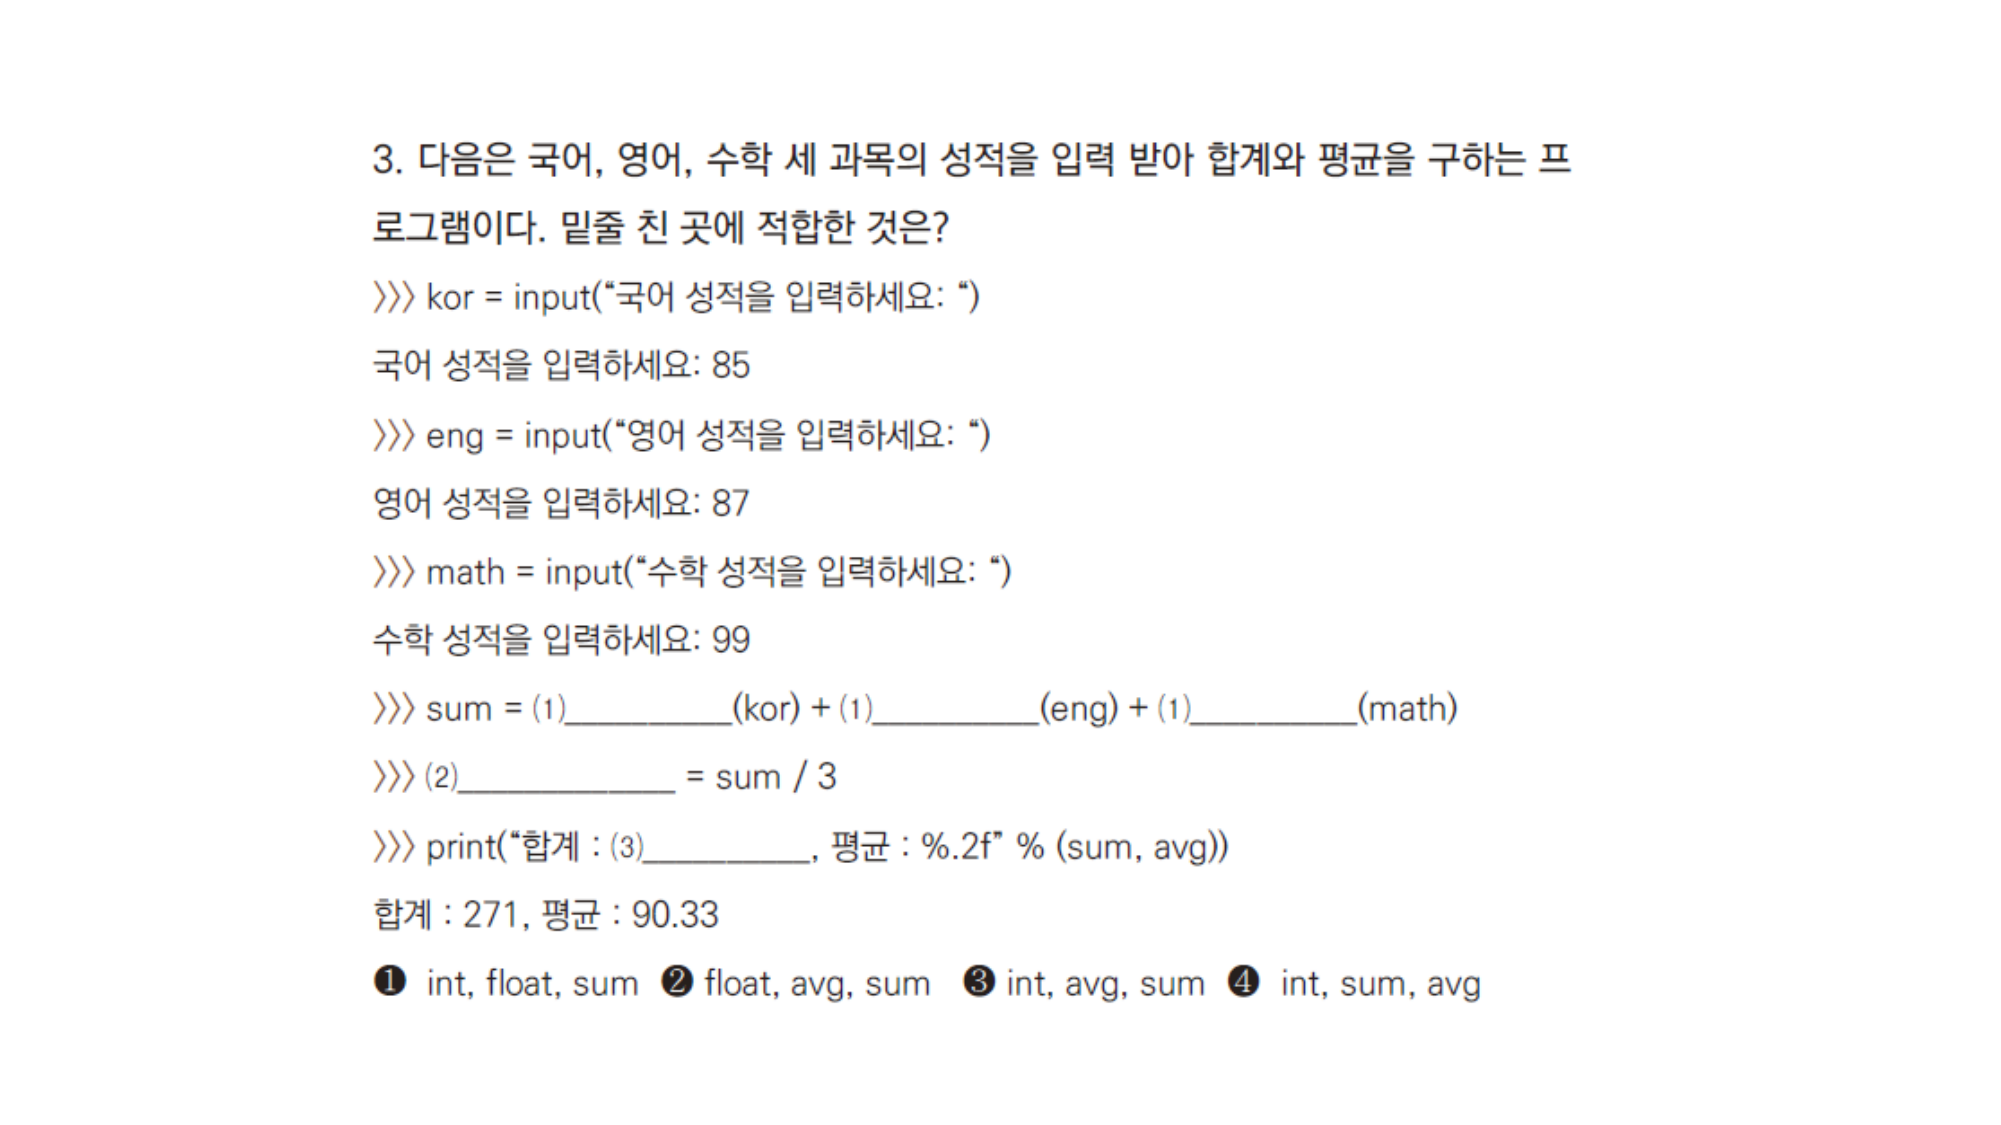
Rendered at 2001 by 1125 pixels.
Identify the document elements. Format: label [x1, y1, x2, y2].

text_box [317, 98, 1627, 1039]
